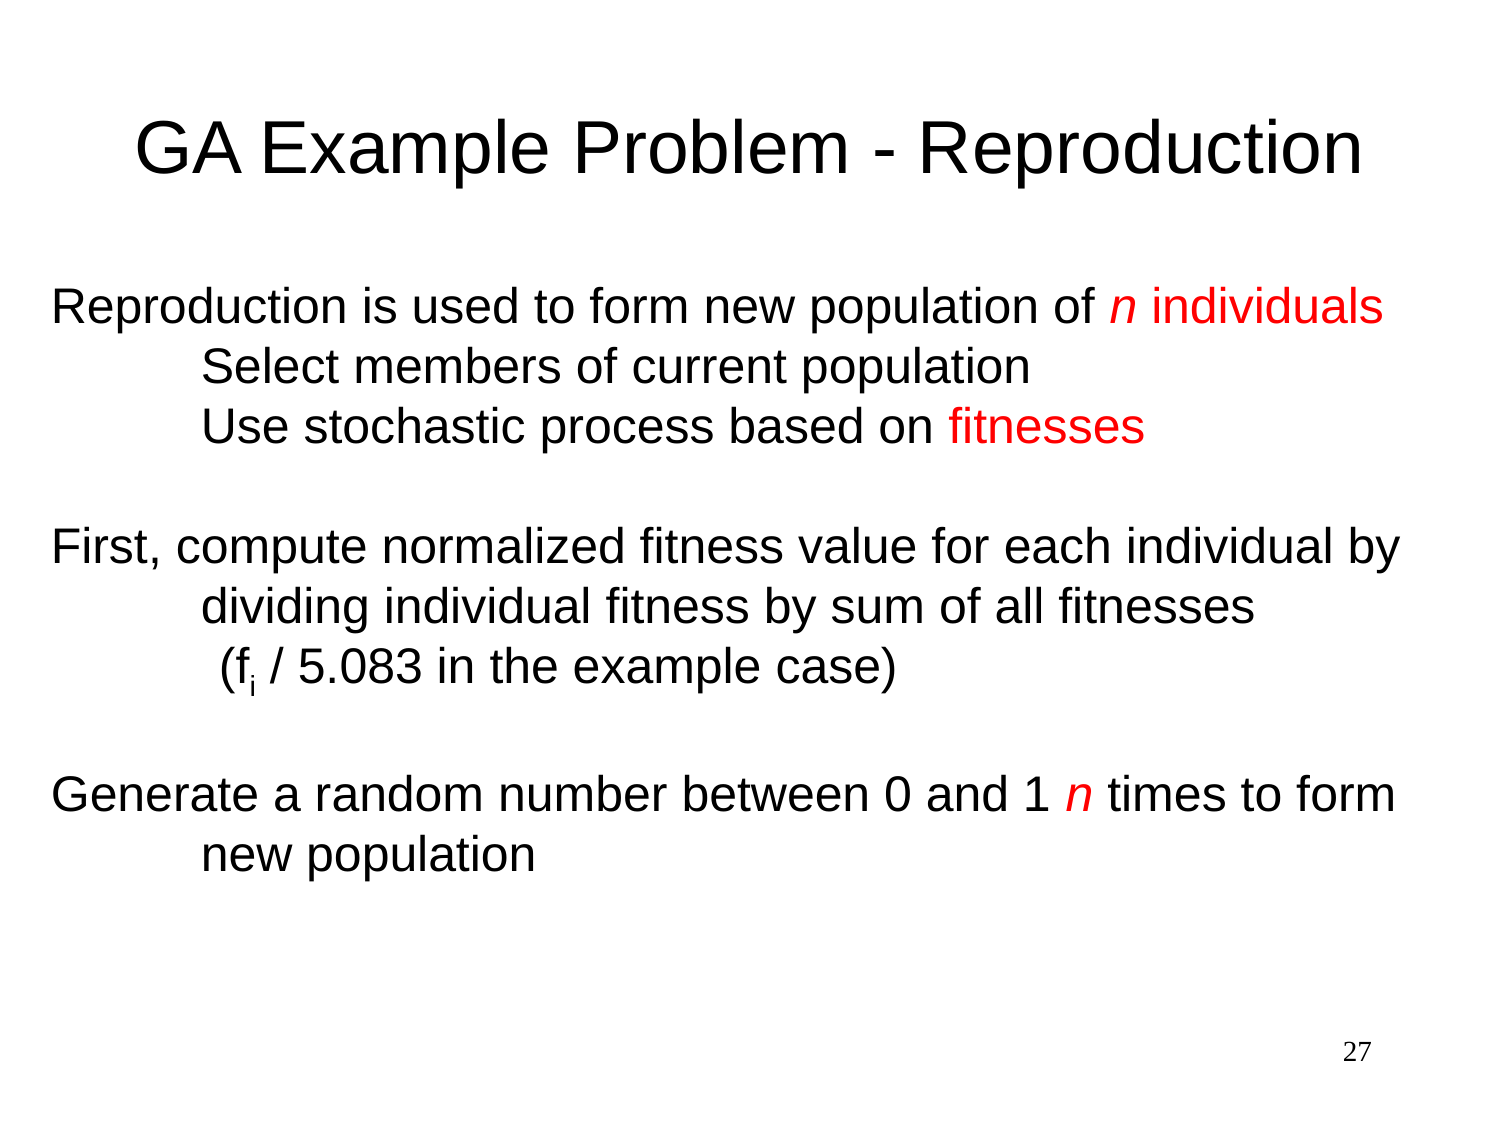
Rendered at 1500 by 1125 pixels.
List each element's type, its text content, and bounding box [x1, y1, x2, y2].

title GA Example Problem - Reproduction [112, 42, 1388, 231]
slide_number 27 [1074, 1024, 1388, 1101]
text_box Reproduction is used to form new population of n individuals Select members of current population Use stochastic process based on fitnesses First, compute normalized fitness value for each individual by dividing individual fitness by sum of all fitnesses (fi / 5.083 in the example case) Generate a random number between 0 and 1 n times to form new population [36, 266, 1426, 890]
